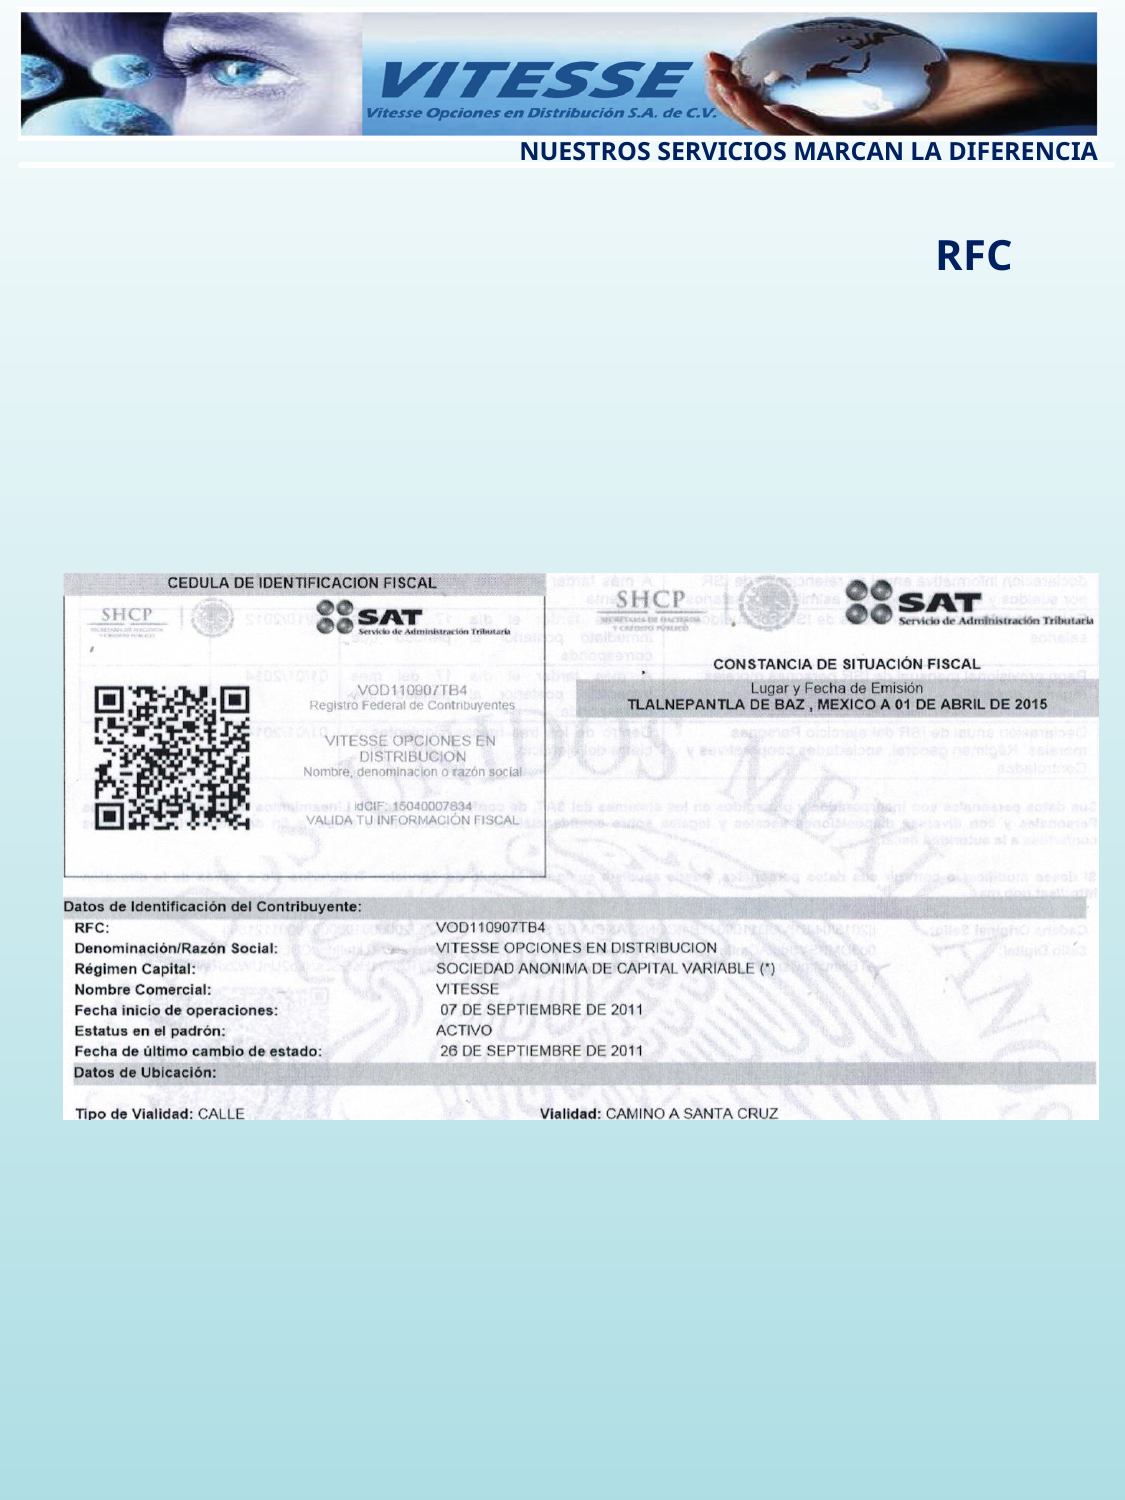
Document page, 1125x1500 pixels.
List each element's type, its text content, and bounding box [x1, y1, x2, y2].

picture [8, 7, 1099, 142]
picture [63, 572, 1099, 1121]
text_box RFC [886, 221, 1062, 286]
text_box NUESTROS SERVICIOS MARCAN LA DIFERENCIA [504, 128, 1114, 174]
